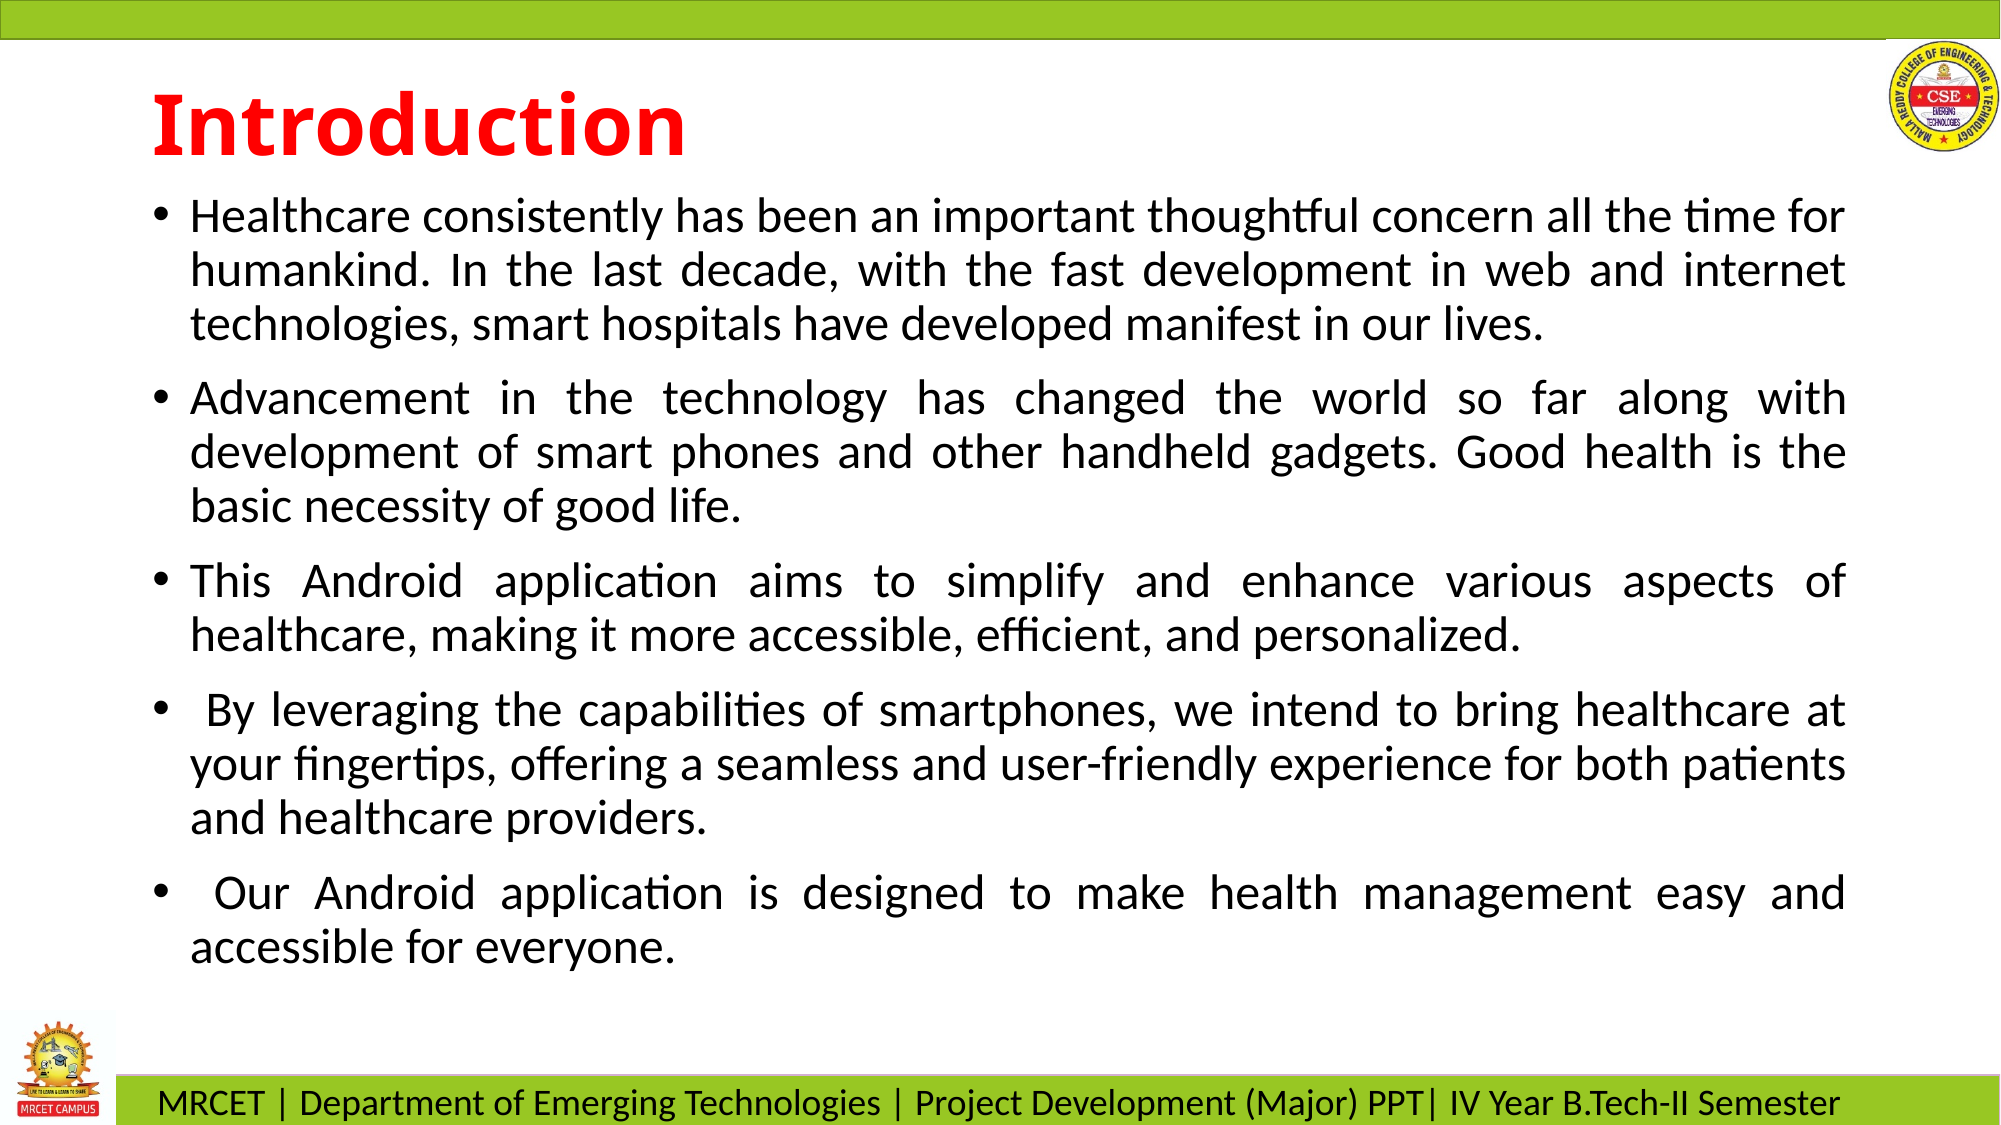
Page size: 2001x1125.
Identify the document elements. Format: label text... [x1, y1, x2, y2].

picture [0, 1010, 116, 1125]
list Healthcare consistently has been an important thoughtful concern all the time for humankind. In the last decade, with the fast development in web and internet technologies, smart hospitals have developed manifest in our lives. Advancement in the technology has changed the world so far along with development of smart phones and other handheld gadgets. Good health is the basic necessity of good life. This Android application aims to simplify and enhance various aspects of healthcare, making it more accessible, efficient, and personalized. By leveraging the capabilities of smartphones, we intend to bring healthcare at your fingertips, offering a seamless and user-friendly experience for both patients and healthcare providers. Our Android application is designed to make health management easy and accessible for everyone. [137, 181, 1863, 1014]
picture [1886, 39, 2000, 154]
title Introduction [137, 74, 1863, 181]
